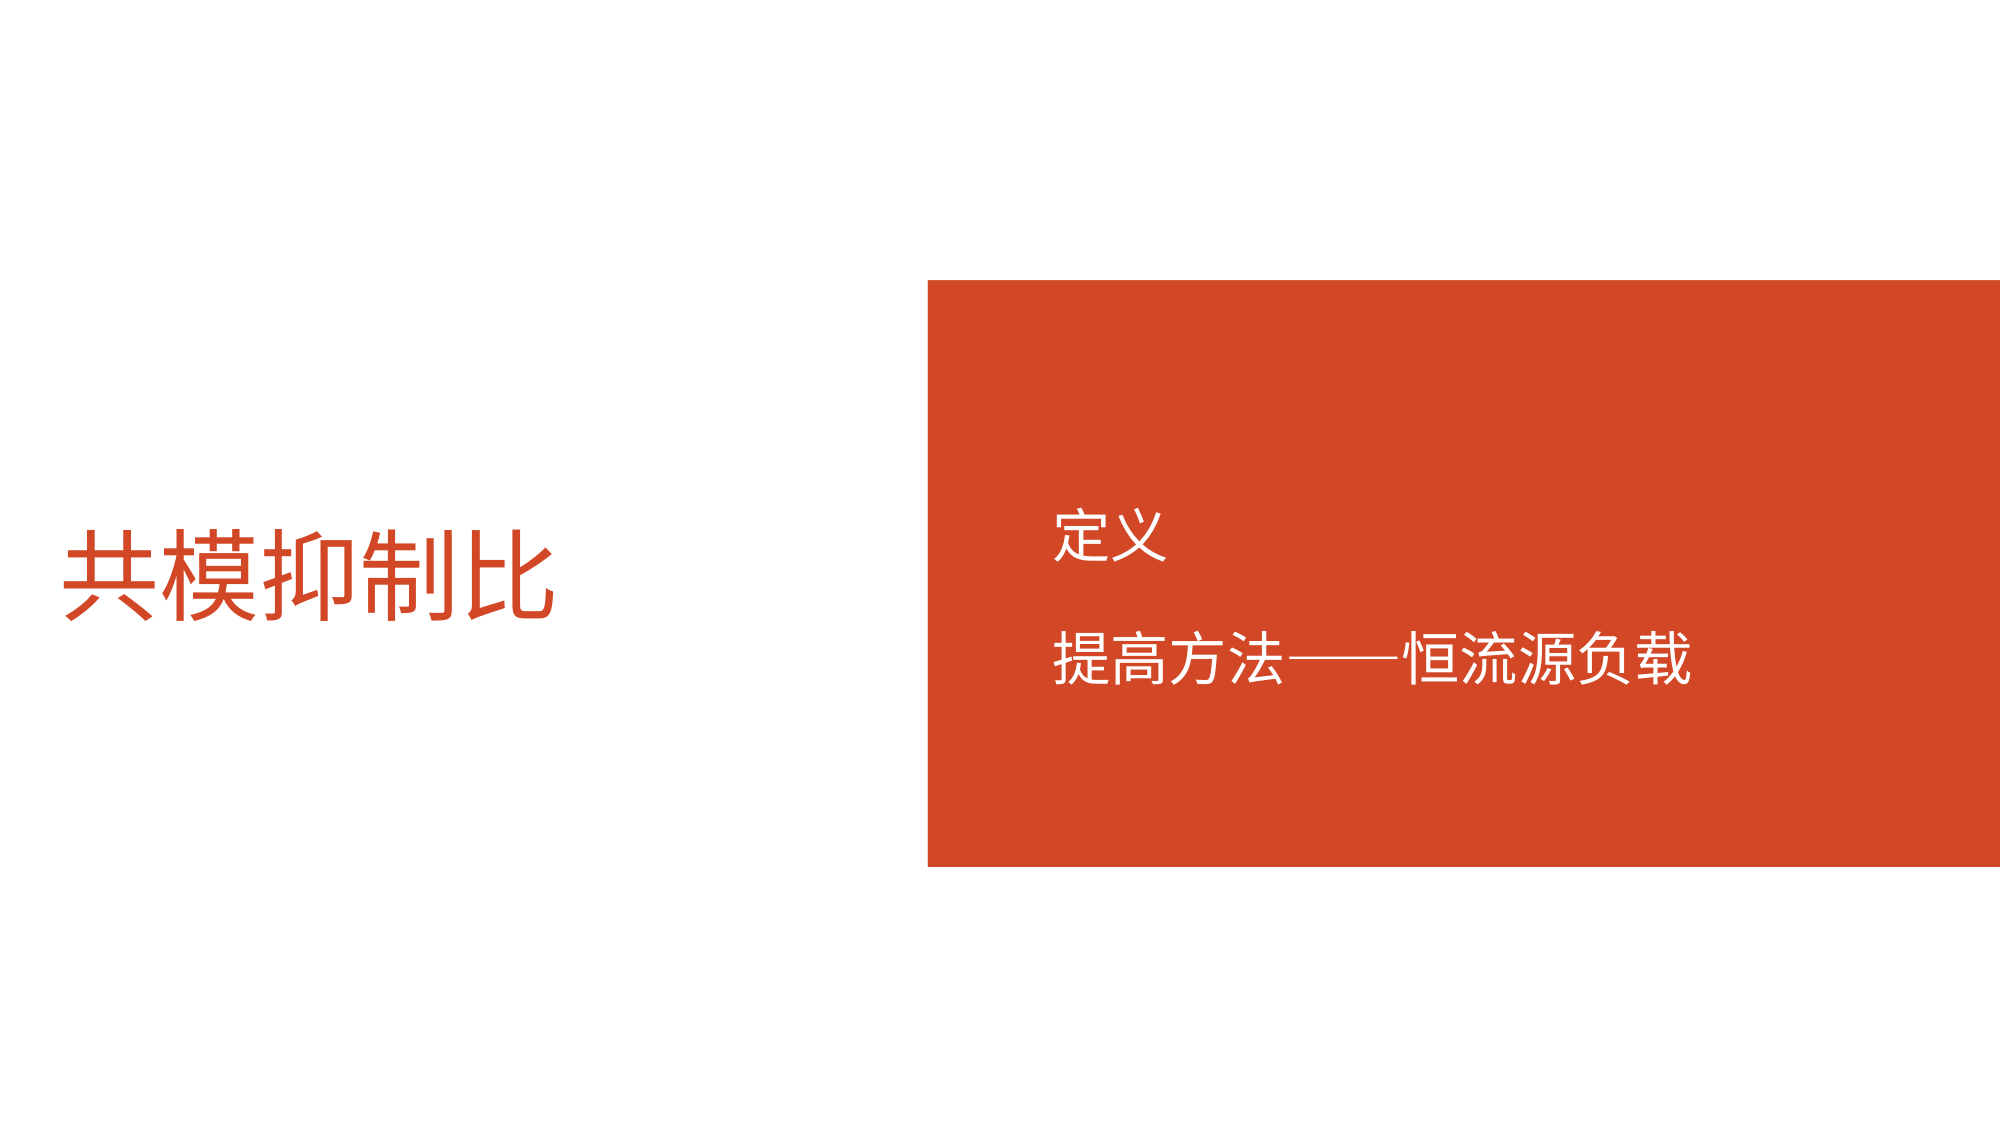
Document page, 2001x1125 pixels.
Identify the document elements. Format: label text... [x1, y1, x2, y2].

list 定义 提高方法——恒流源负载 [1037, 296, 1902, 860]
title 共模抑制比 [44, 394, 912, 753]
